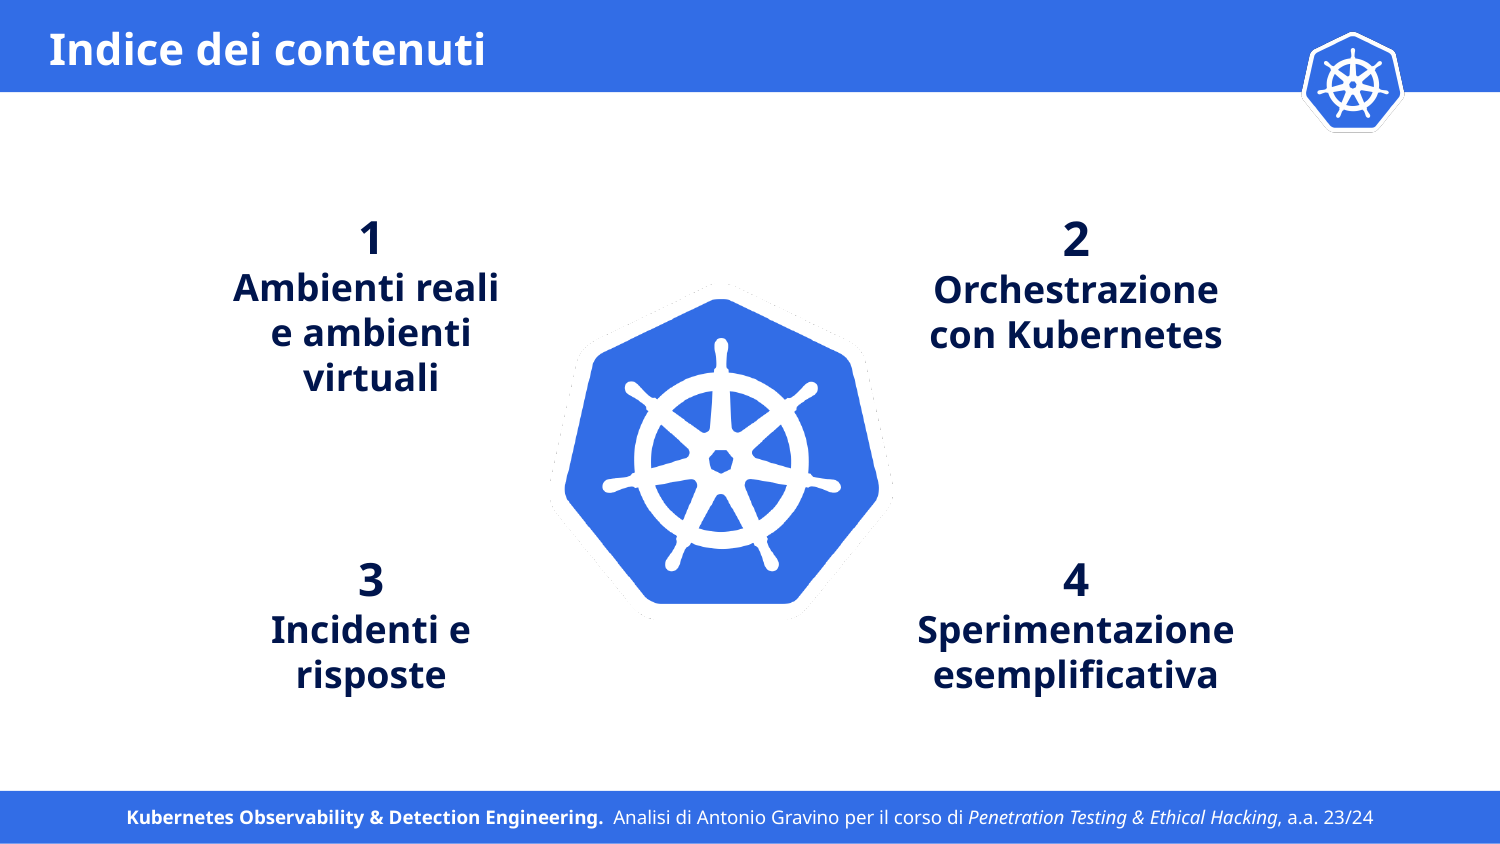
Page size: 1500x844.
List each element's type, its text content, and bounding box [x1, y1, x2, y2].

picture [548, 277, 896, 625]
picture [1300, 29, 1405, 134]
text_box 2 Orchestrazione con Kubernetes [890, 193, 1263, 344]
text_box 3 Incidenti e risposte [185, 535, 558, 686]
text_box Kubernetes Observability & Detection Engineering. Analisi di Antonio Gravino per il corso di Penetration Testing & Ethical Hacking, a.a. 23/24 [0, 790, 1500, 844]
text_box Indice dei contenuti [34, 6, 944, 90]
text_box [0, 0, 1500, 93]
text_box 4 Sperimentazione esemplificativa [890, 535, 1263, 686]
text_box 1 Ambienti reali e ambienti virtuali [185, 193, 558, 344]
